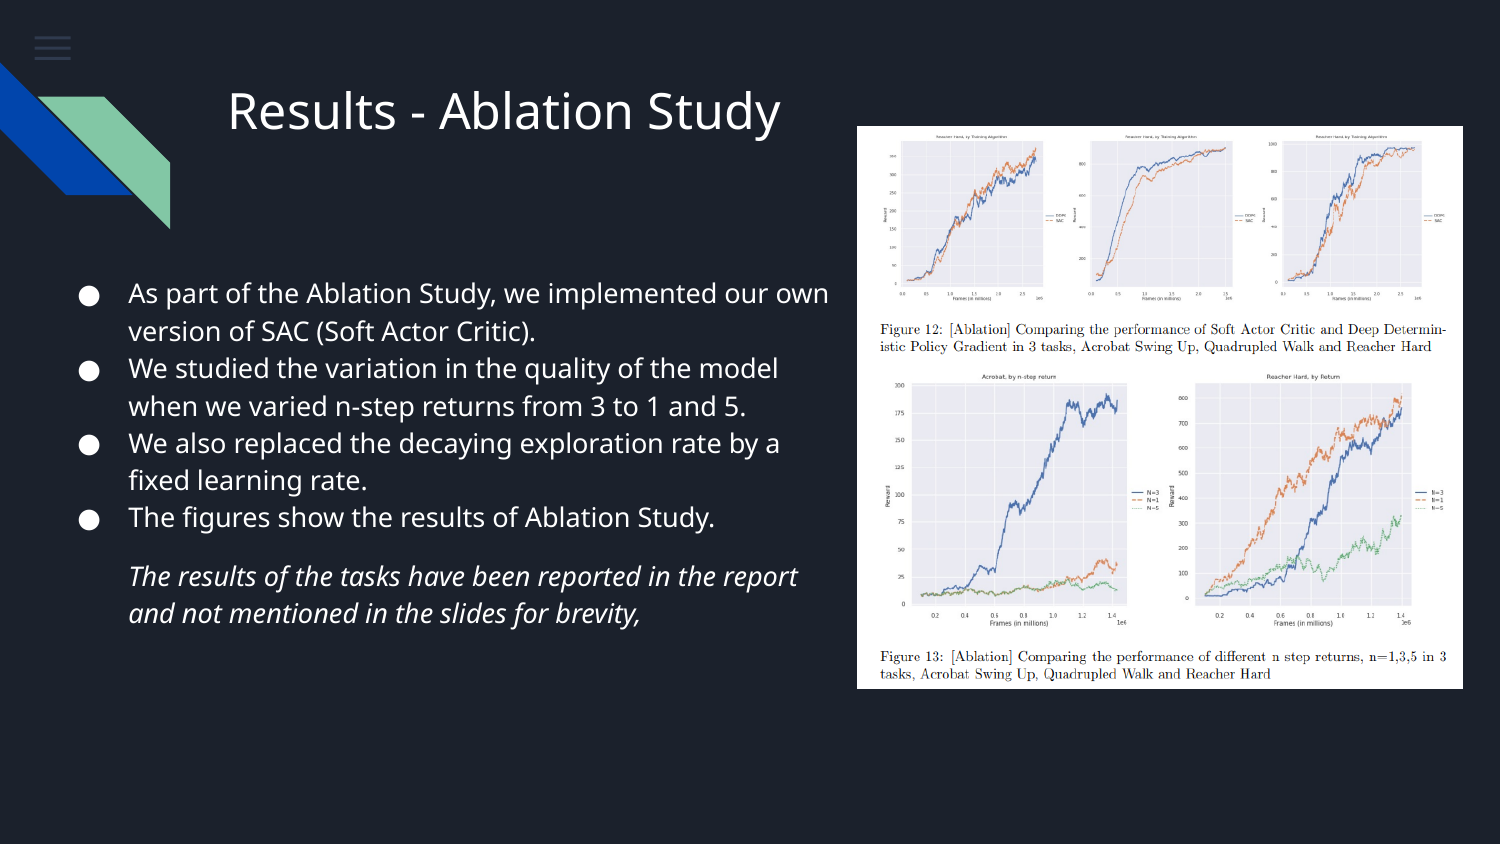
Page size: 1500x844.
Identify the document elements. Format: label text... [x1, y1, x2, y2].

title Results - Ablation Study [212, 64, 1368, 215]
picture [857, 126, 1463, 689]
list As part of the Ablation Study, we implemented our own version of SAC (Soft Actor Critic). We studied the variation in the quality of the model when we varied n-step returns from 3 to 1 and 5. We also replaced the decaying exploration rate by a fixed learning rate. The figures show the results of Ablation Study. The results of the tasks have been reported in the report and not mentioned in the slides for brevity, [38, 257, 845, 698]
